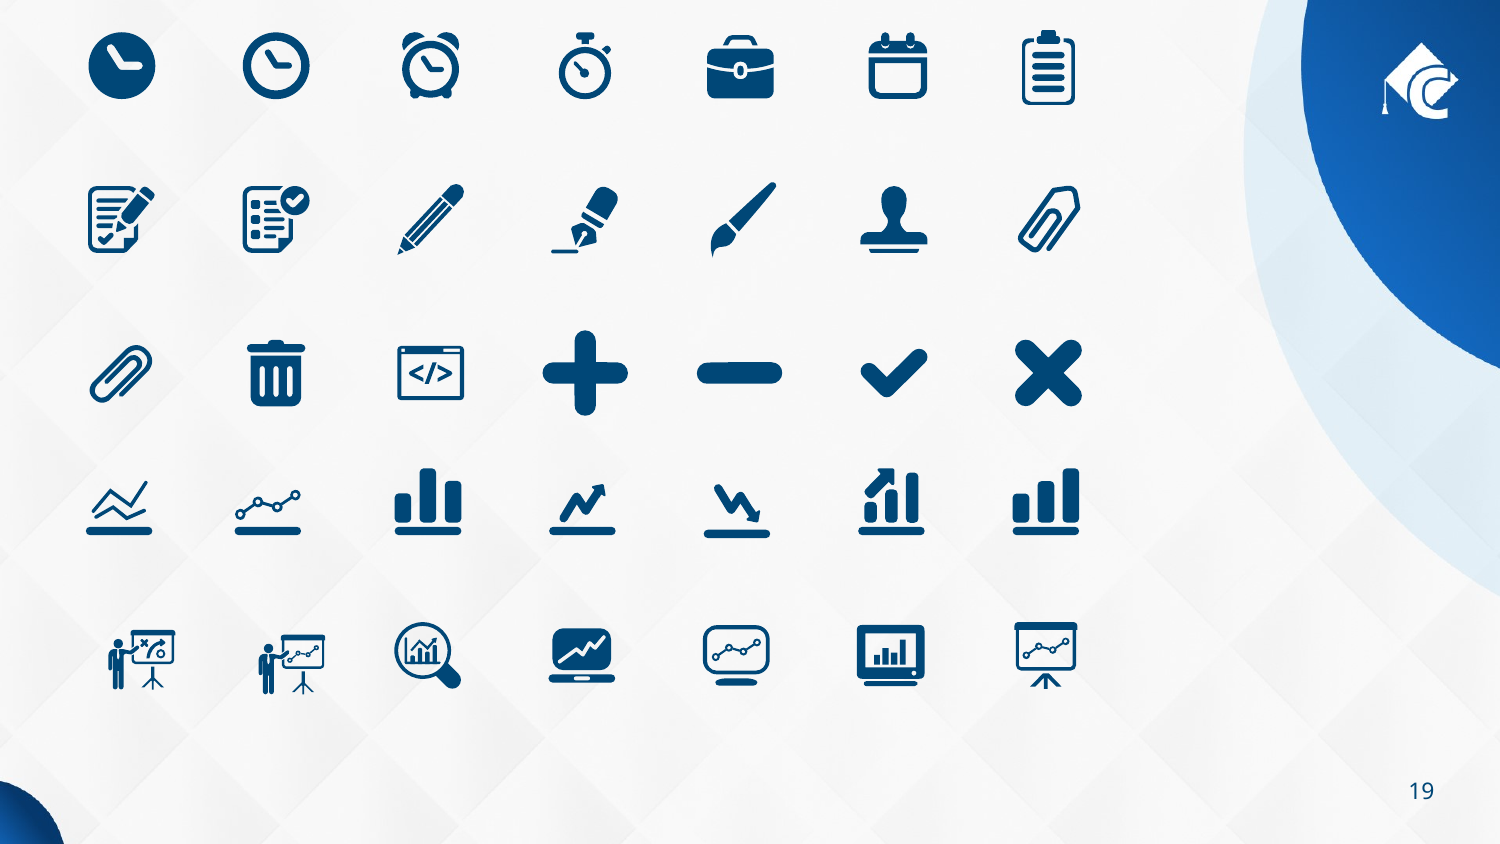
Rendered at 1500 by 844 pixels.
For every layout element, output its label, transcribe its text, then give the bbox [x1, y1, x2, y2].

text_box [89, 345, 153, 403]
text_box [246, 339, 306, 407]
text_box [401, 31, 460, 100]
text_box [242, 32, 310, 100]
text_box [860, 348, 928, 398]
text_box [857, 468, 925, 536]
text_box [1015, 339, 1082, 407]
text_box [396, 345, 465, 401]
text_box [397, 183, 465, 256]
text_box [85, 480, 153, 536]
picture [0, 0, 1500, 844]
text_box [394, 621, 463, 689]
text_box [706, 34, 774, 99]
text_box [550, 185, 620, 254]
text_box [242, 185, 310, 254]
text_box [696, 362, 783, 384]
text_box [87, 185, 156, 254]
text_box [868, 31, 928, 100]
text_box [558, 31, 612, 100]
slide_number 19 [1357, 769, 1447, 815]
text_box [703, 483, 771, 539]
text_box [234, 489, 302, 536]
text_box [1014, 621, 1078, 690]
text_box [548, 483, 616, 536]
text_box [702, 180, 777, 259]
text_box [860, 185, 928, 254]
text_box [702, 624, 770, 687]
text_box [856, 624, 925, 687]
text_box [88, 32, 156, 100]
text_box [108, 629, 176, 690]
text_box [394, 468, 462, 536]
text_box [542, 330, 628, 416]
text_box [1017, 185, 1081, 253]
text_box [1012, 468, 1080, 536]
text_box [548, 627, 616, 683]
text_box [1021, 29, 1076, 106]
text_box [258, 634, 326, 695]
